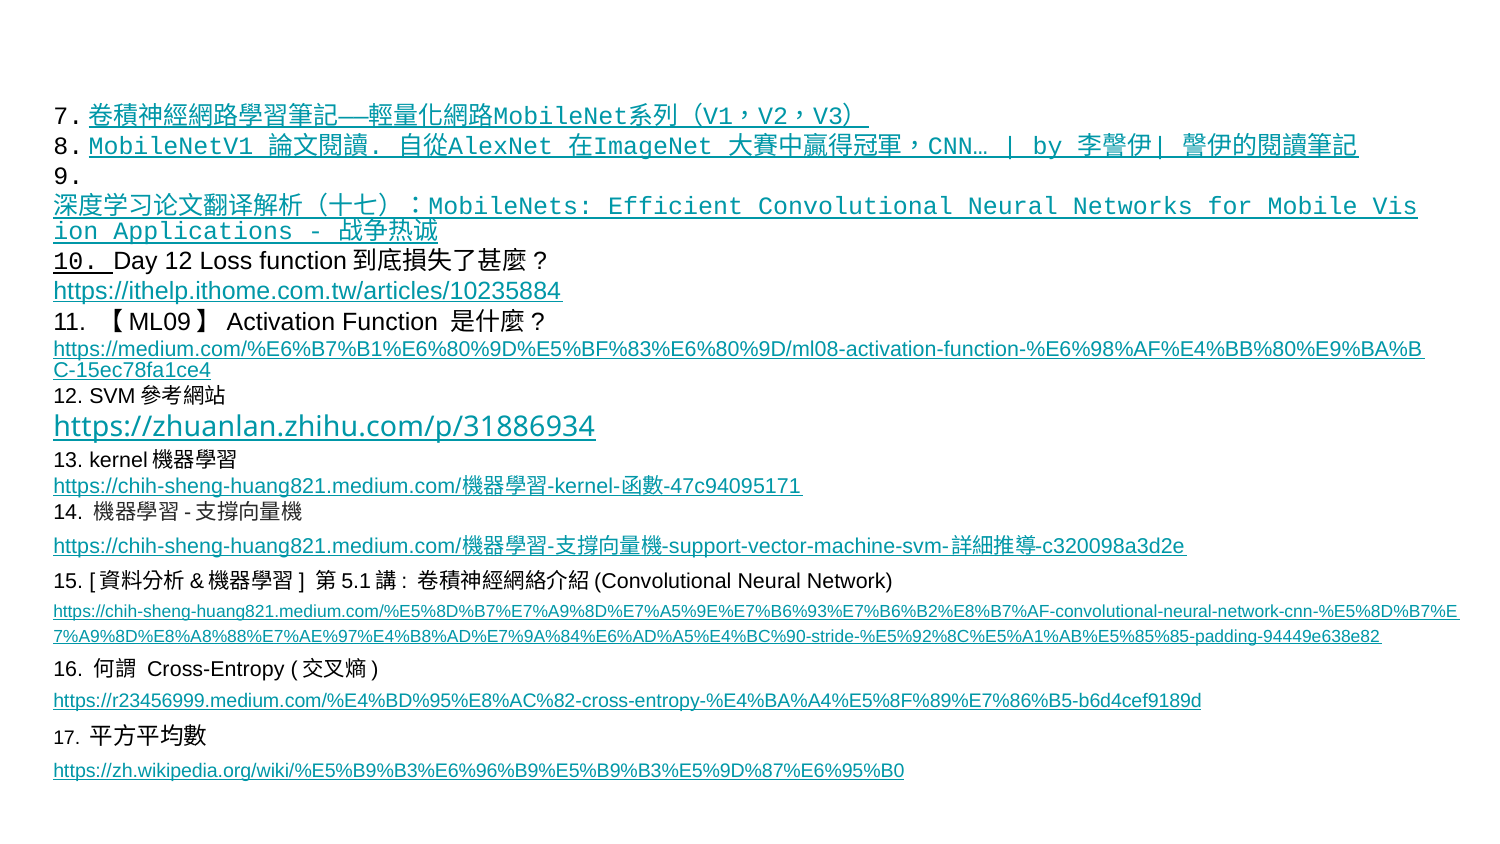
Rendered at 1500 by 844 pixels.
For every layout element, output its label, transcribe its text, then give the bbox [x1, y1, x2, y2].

subtitle 7.卷積神經網路學習筆記——輕量化網路MobileNet系列（V1，V2，V3） 8.MobileNetV1 論文閱讀. 自從AlexNet 在ImageNet 大賽中贏得冠軍，CNN… | by 李謦伊| 謦伊的閱讀筆記 9.深度学习论文翻译解析（十七）：MobileNets: Efficient Convolutional Neural Networks for Mobile Vision Applications - 战争热诚 10. Day 12 Loss function到底損失了甚麼? https://ithelp.ithome.com.tw/articles/10235884 11. 【ML09】Activation Function 是什麼? https://medium.com/%E6%B7%B1%E6%80%9D%E5%BF%83%E6%80%9D/ml08-activation-function-%E6%98%AF%E4%BB%80%E9%BA%BC-15ec78fa1ce4 12. SVM參考網站 https://zhuanlan.zhihu.com/p/31886934 13. kernel機器學習 https://chih-sheng-huang821.medium.com/機器學習-kernel-函數-47c94095171 14. 機器學習-支撐向量機 https://chih-sheng-huang821.medium.com/機器學習-支撐向量機-support-vector-machine-svm-詳細推導-c320098a3d2e 15. [資料分析&機器學習] 第5.1講: 卷積神經網絡介紹(Convolutional Neural Network) https://chih-sheng-huang821.medium.com/%E5%8D%B7%E7%A9%8D%E7%A5%9E%E7%B6%93%E7%B6%B2%E8%B7%AF-convolutional-neural-network-cnn-%E5%8D%B7%E7%A9%8D%E8%A8%88%E7%AE%97%E4%B8%AD%E7%9A%84%E6%AD%A5%E4%BC%90-stride-%E5%92%8C%E5%A1%AB%E5%85%85-padding-94449e638e82 16. 何謂 Cross-Entropy (交叉熵) https://r23456999.medium.com/%E4%BD%95%E8%AC%82-cross-entropy-%E4%BA%A4%E5%8F%89%E7%86%B5-b6d4cef9189d 17. 平方平均數 https://zh.wikipedia.org/wiki/%E5%B9%B3%E6%96%B9%E5%B9%B3%E5%9D%87%E6%95%B0 [38, 84, 1449, 735]
